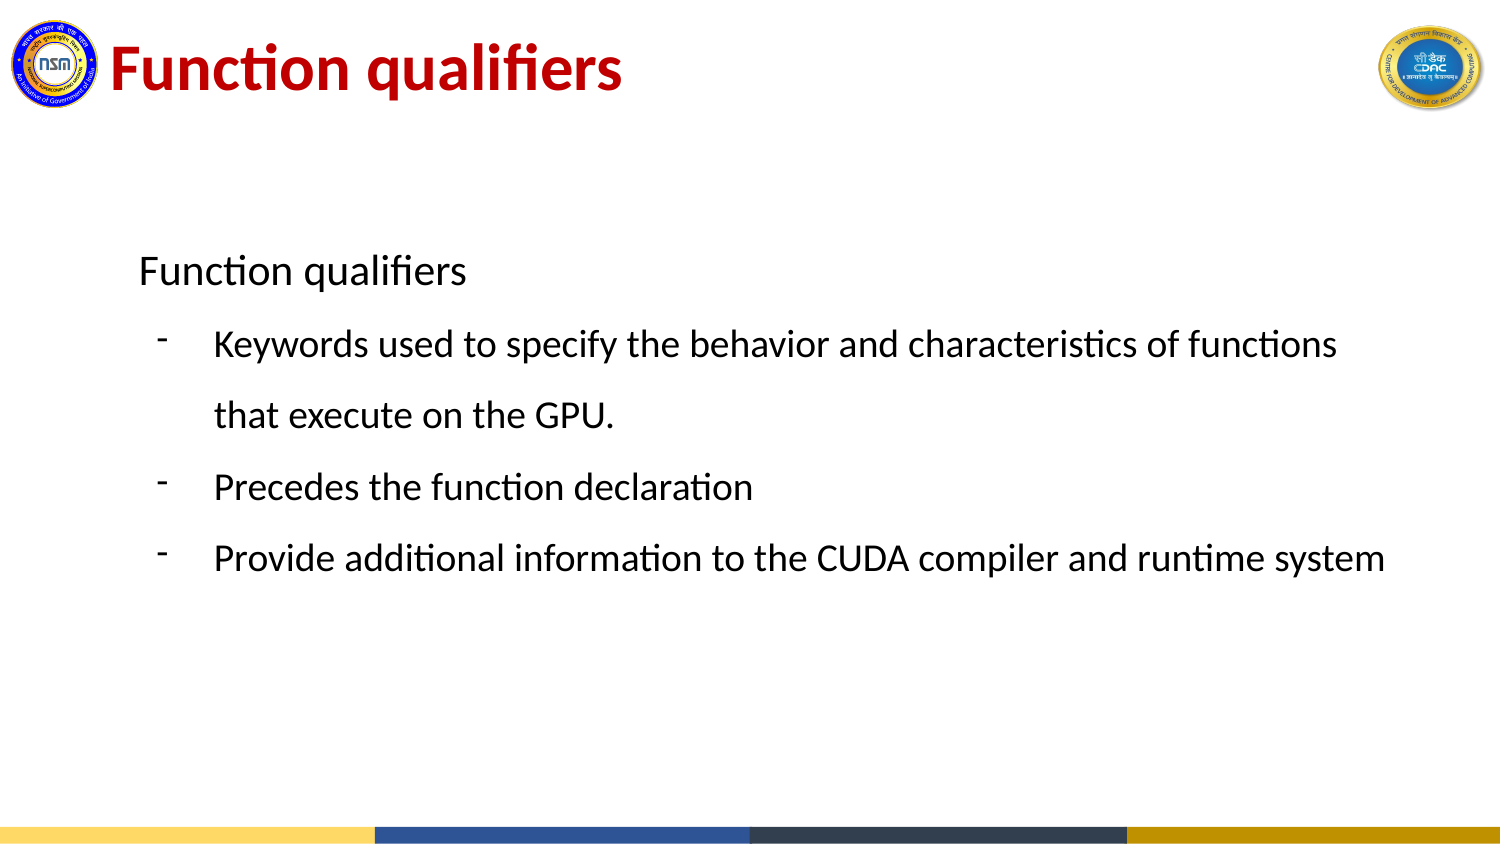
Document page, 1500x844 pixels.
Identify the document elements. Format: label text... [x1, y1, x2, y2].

title Function qualifiers [103, 10, 1397, 127]
picture [11, 20, 98, 108]
text_box Function qualifiers Keywords used to specify the behavior and characteristics of functions that execute on the GPU. Precedes the function declaration Provide additional information to the CUDA compiler and runtime system [123, 200, 1413, 595]
picture [1378, 25, 1485, 112]
text_box [51, 188, 1439, 750]
